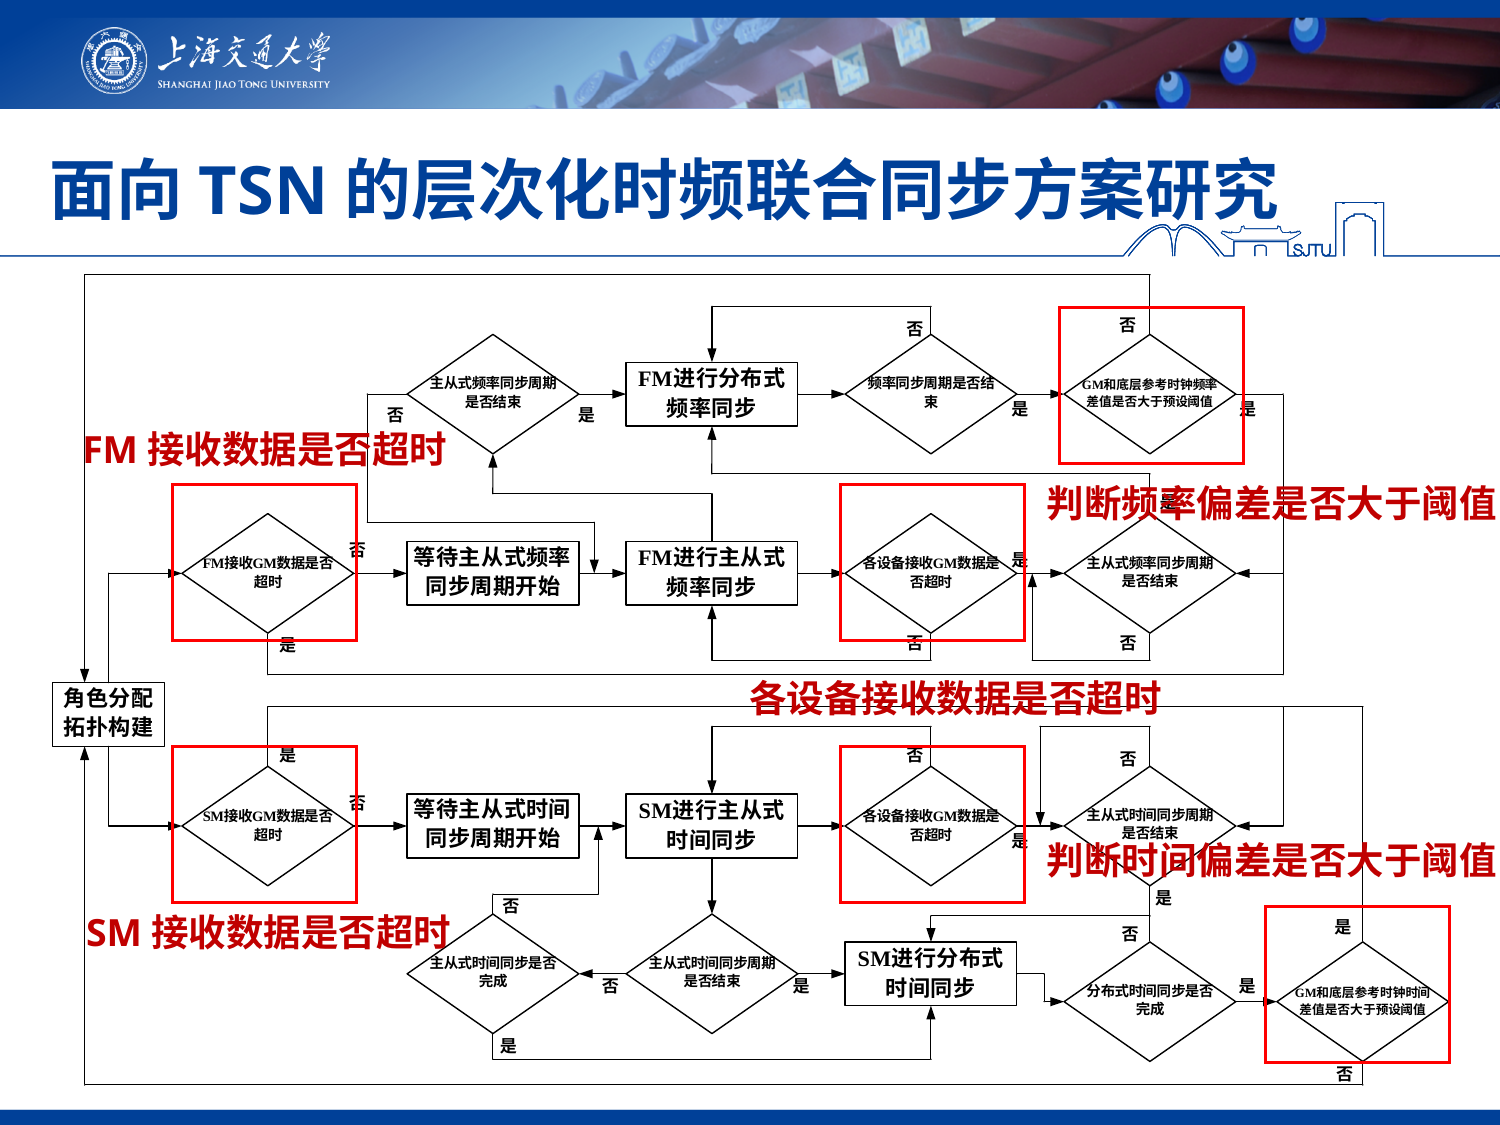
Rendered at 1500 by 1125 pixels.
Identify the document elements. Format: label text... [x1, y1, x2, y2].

picture [0, 18, 1500, 109]
picture [50, 272, 1450, 1092]
text_box 判断时间偏差是否大于阈值 [1450, 829, 1500, 890]
text_box 判断频率偏差是否大于阈值 [1450, 472, 1500, 533]
text_box 面向TSN的层次化时频联合同步方案研究 [34, 140, 1294, 236]
